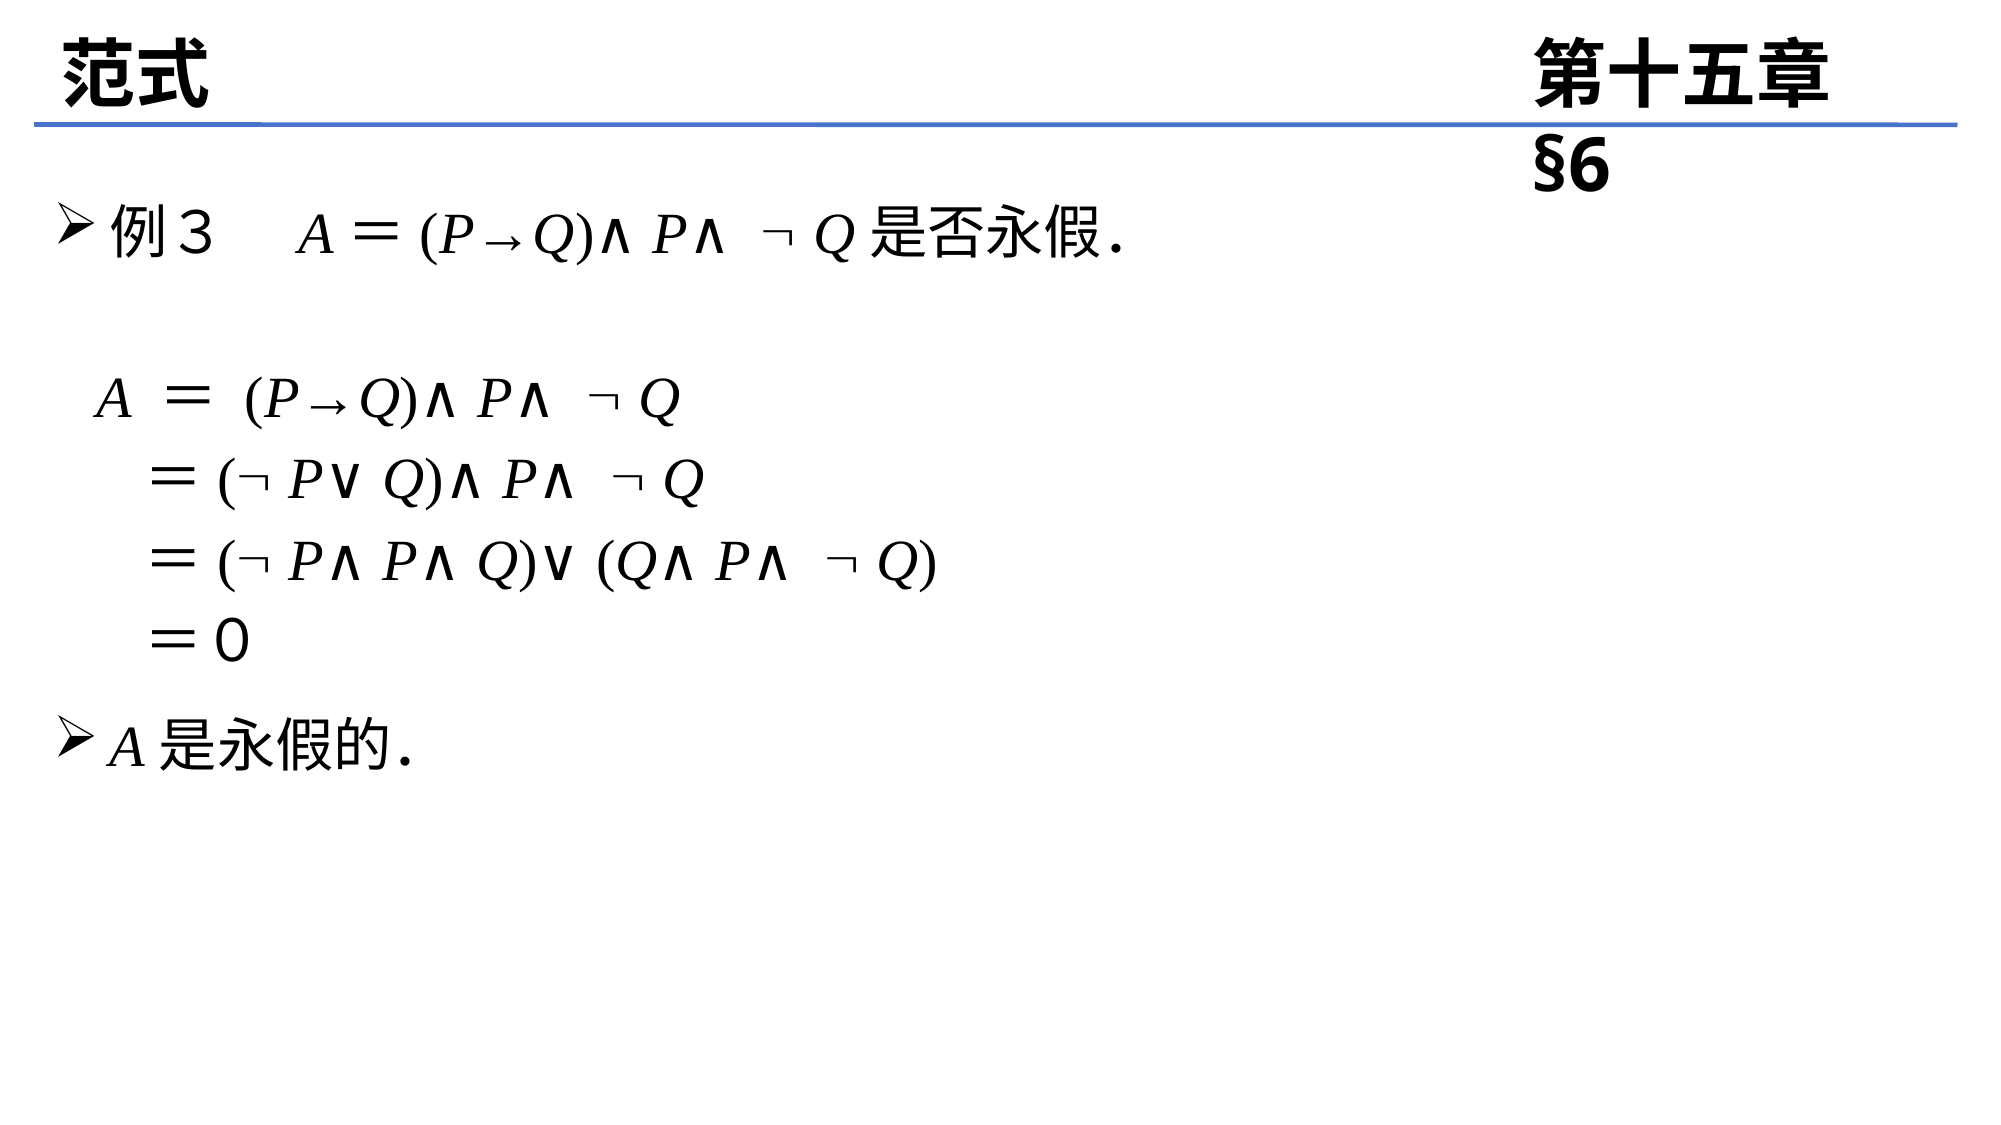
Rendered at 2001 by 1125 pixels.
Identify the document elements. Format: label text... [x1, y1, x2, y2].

text_box 例３ A＝(P→Q)∧P∧  Q是否永假． A ＝ (P→Q)∧P∧  Q ＝( P∨Q)∧P∧  Q ＝( P∧P∧Q)∨(Q∧P∧  Q) ＝０ A是永假的． [38, 153, 1951, 1065]
text_box 第十五章 §6 [1517, 19, 1958, 124]
text_box 第十五章 §6 [1517, 126, 1958, 214]
text_box 范式 [46, 18, 932, 124]
